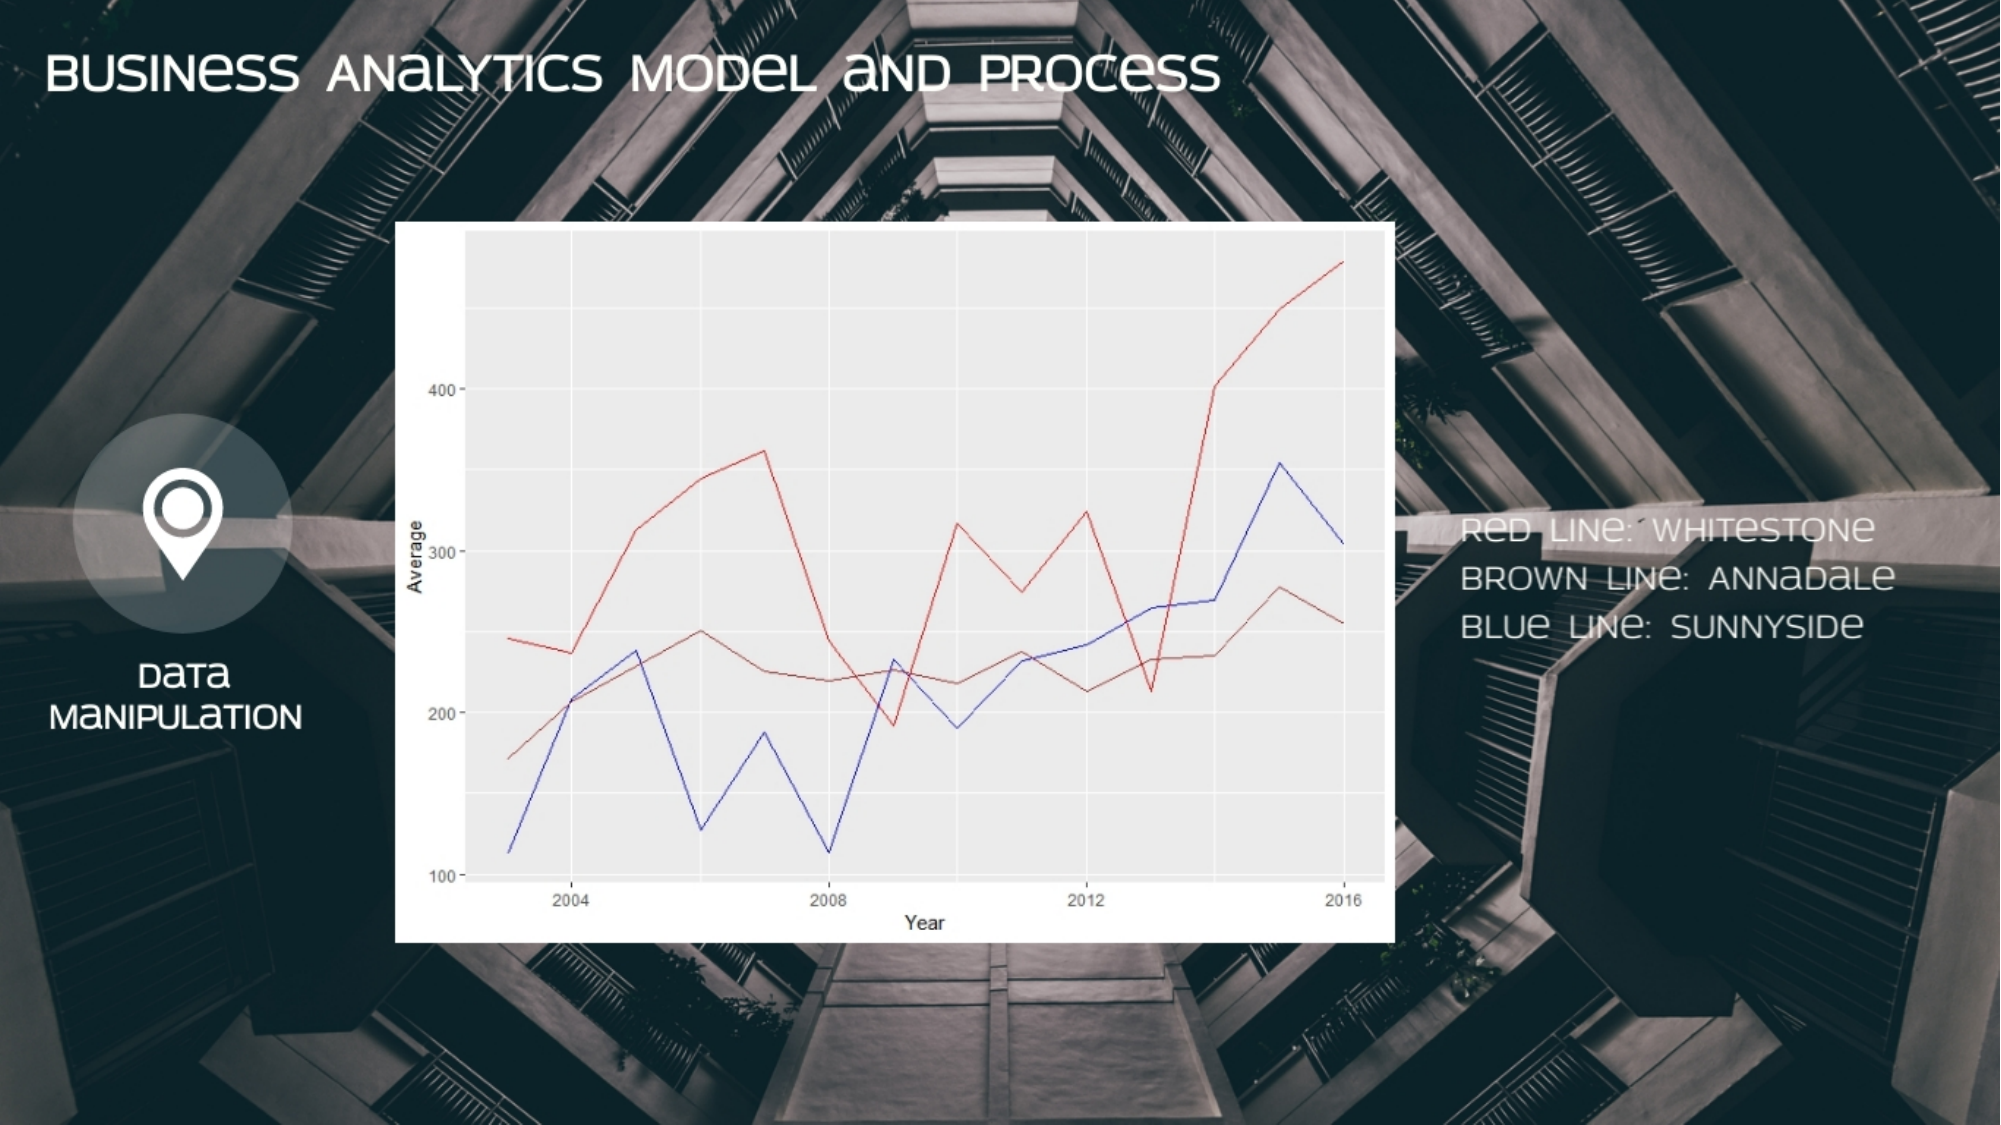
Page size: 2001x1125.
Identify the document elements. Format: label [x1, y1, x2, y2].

list [0, 0, 2000, 1125]
